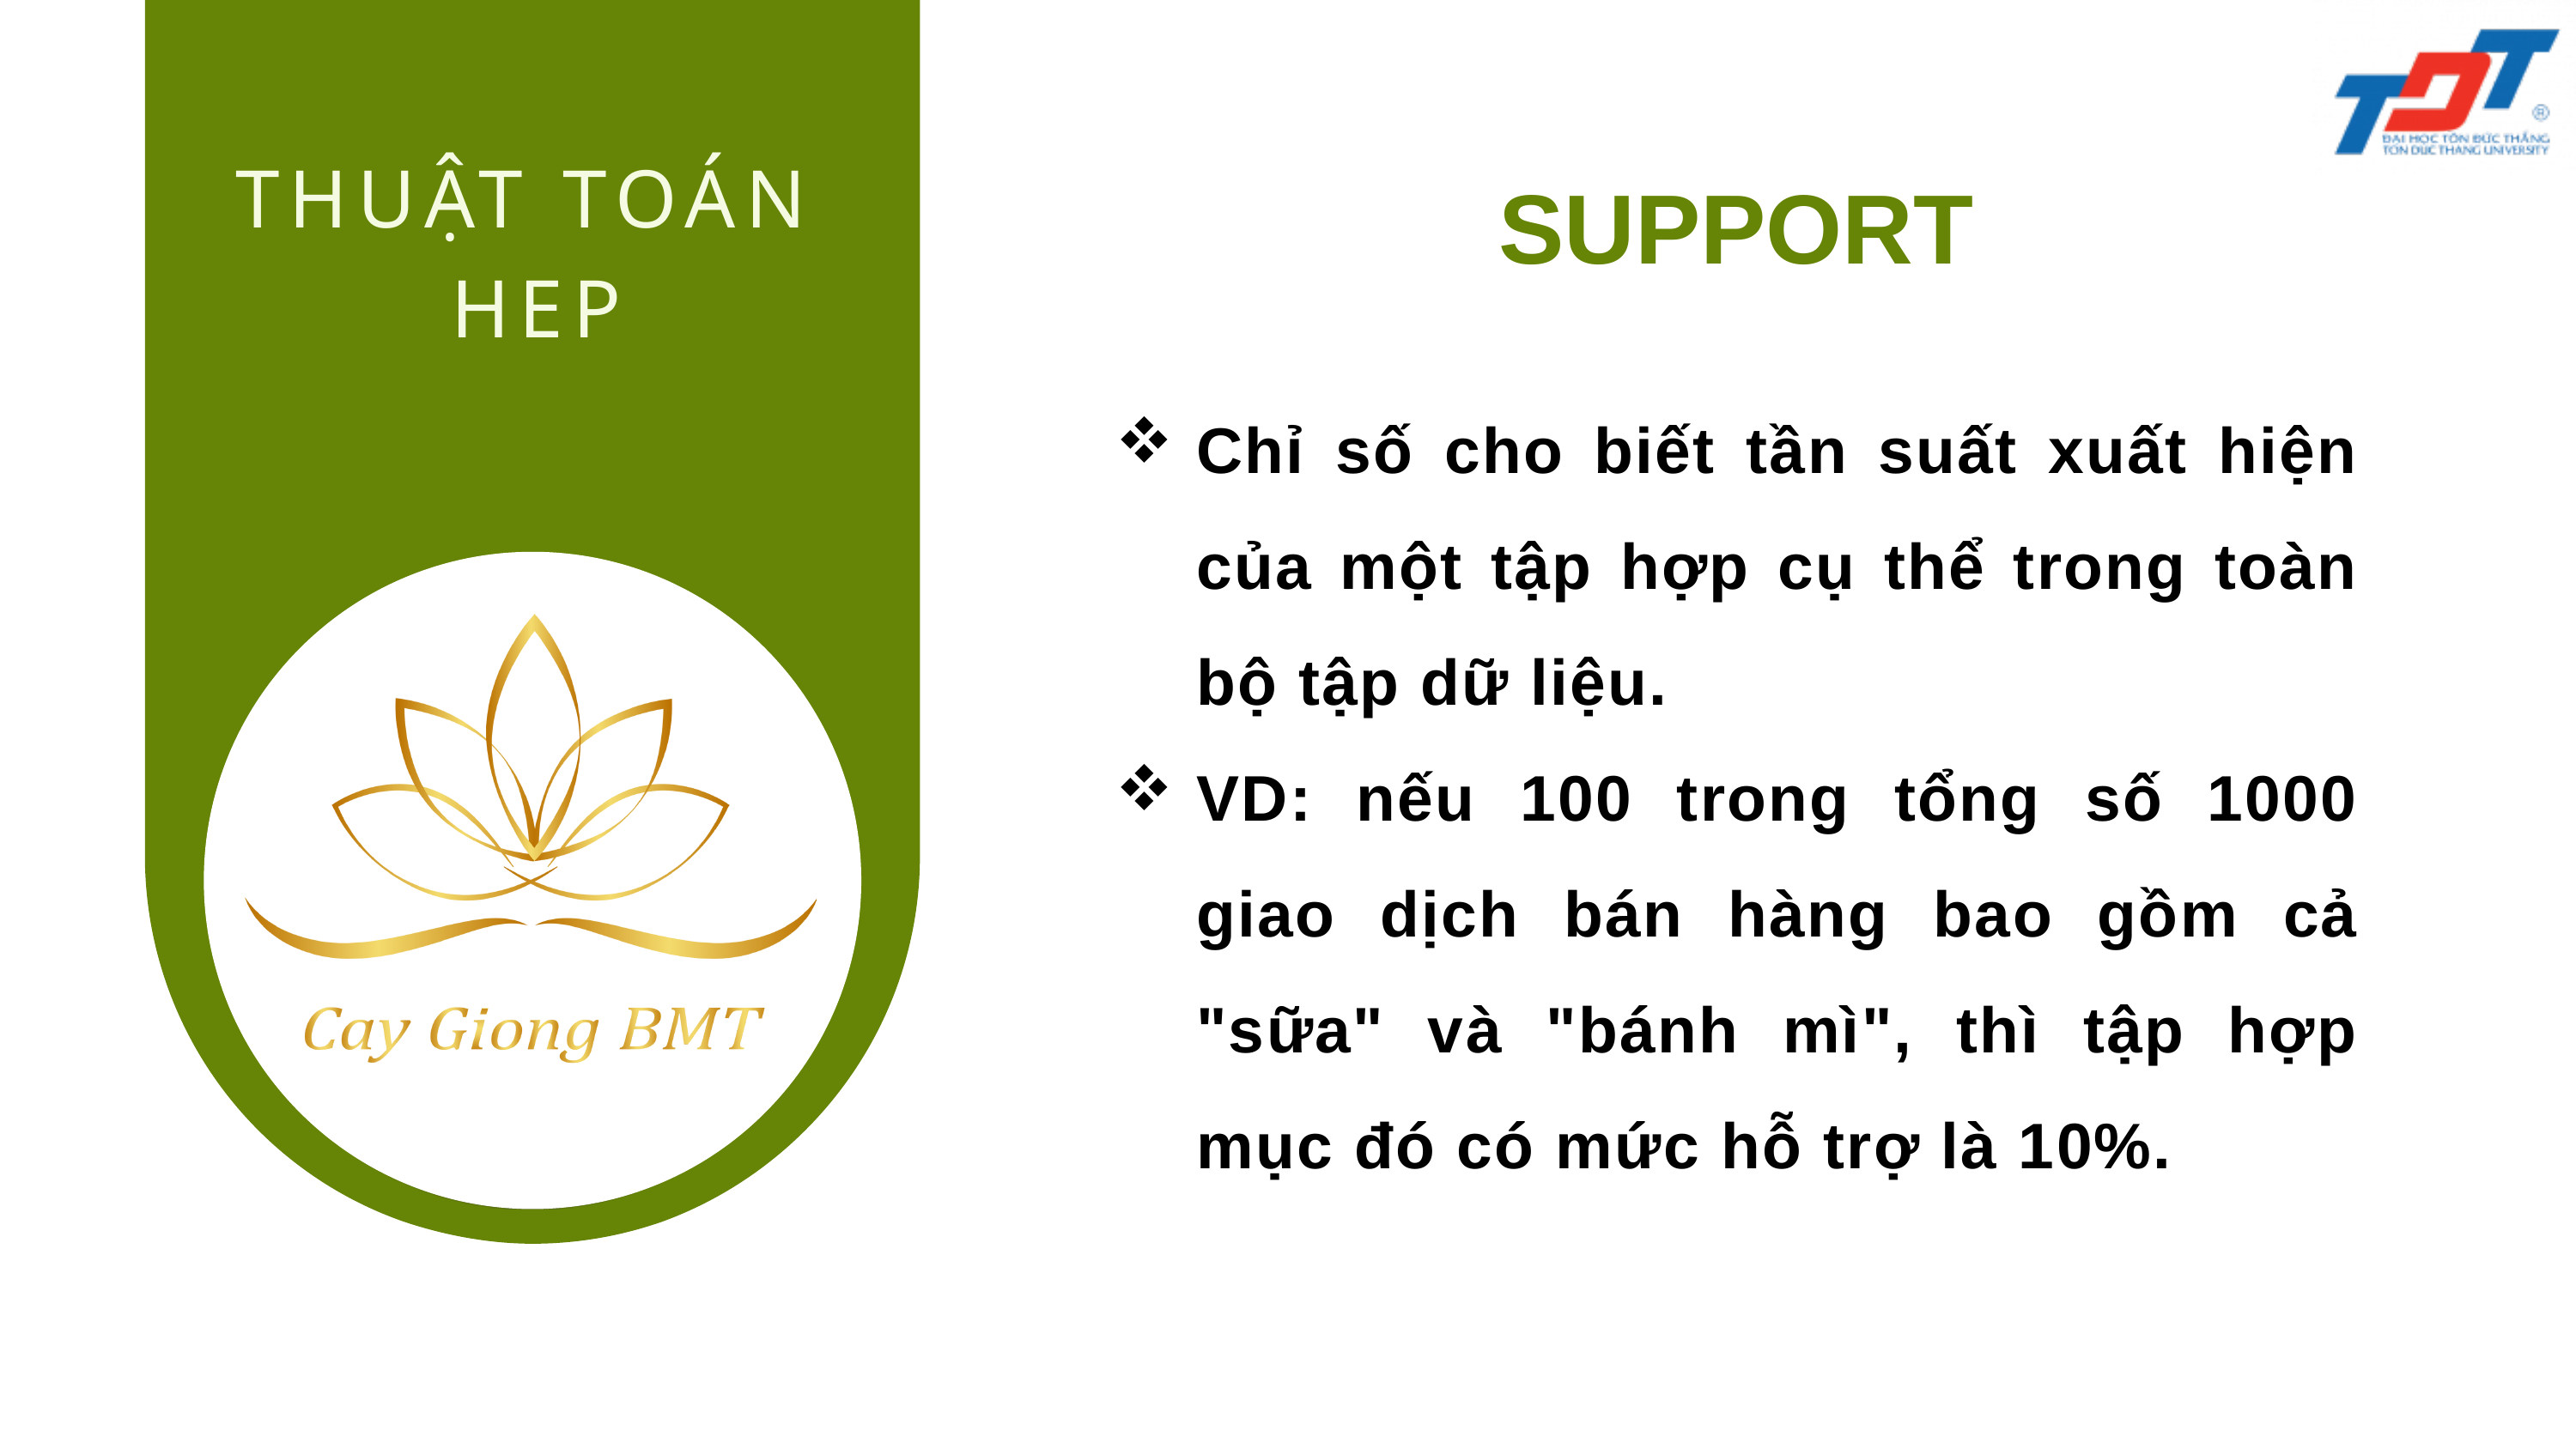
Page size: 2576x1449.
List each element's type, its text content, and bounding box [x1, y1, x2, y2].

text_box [144, 0, 920, 1245]
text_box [204, 551, 862, 1210]
text_box [2312, 0, 2576, 174]
text_box Chỉ số cho biết tần suất xuất hiện của một tập hợp cụ thể trong toàn bộ tập dữ liệu. VD: nếu 100 trong tổng số 1000 giao dịch bán hàng bao gồm cả "sữa" và "bánh mì", thì tập hợp mục đó có mức hỗ trợ là 10%. [1076, 370, 2360, 1298]
text_box Support [1076, 195, 2397, 284]
